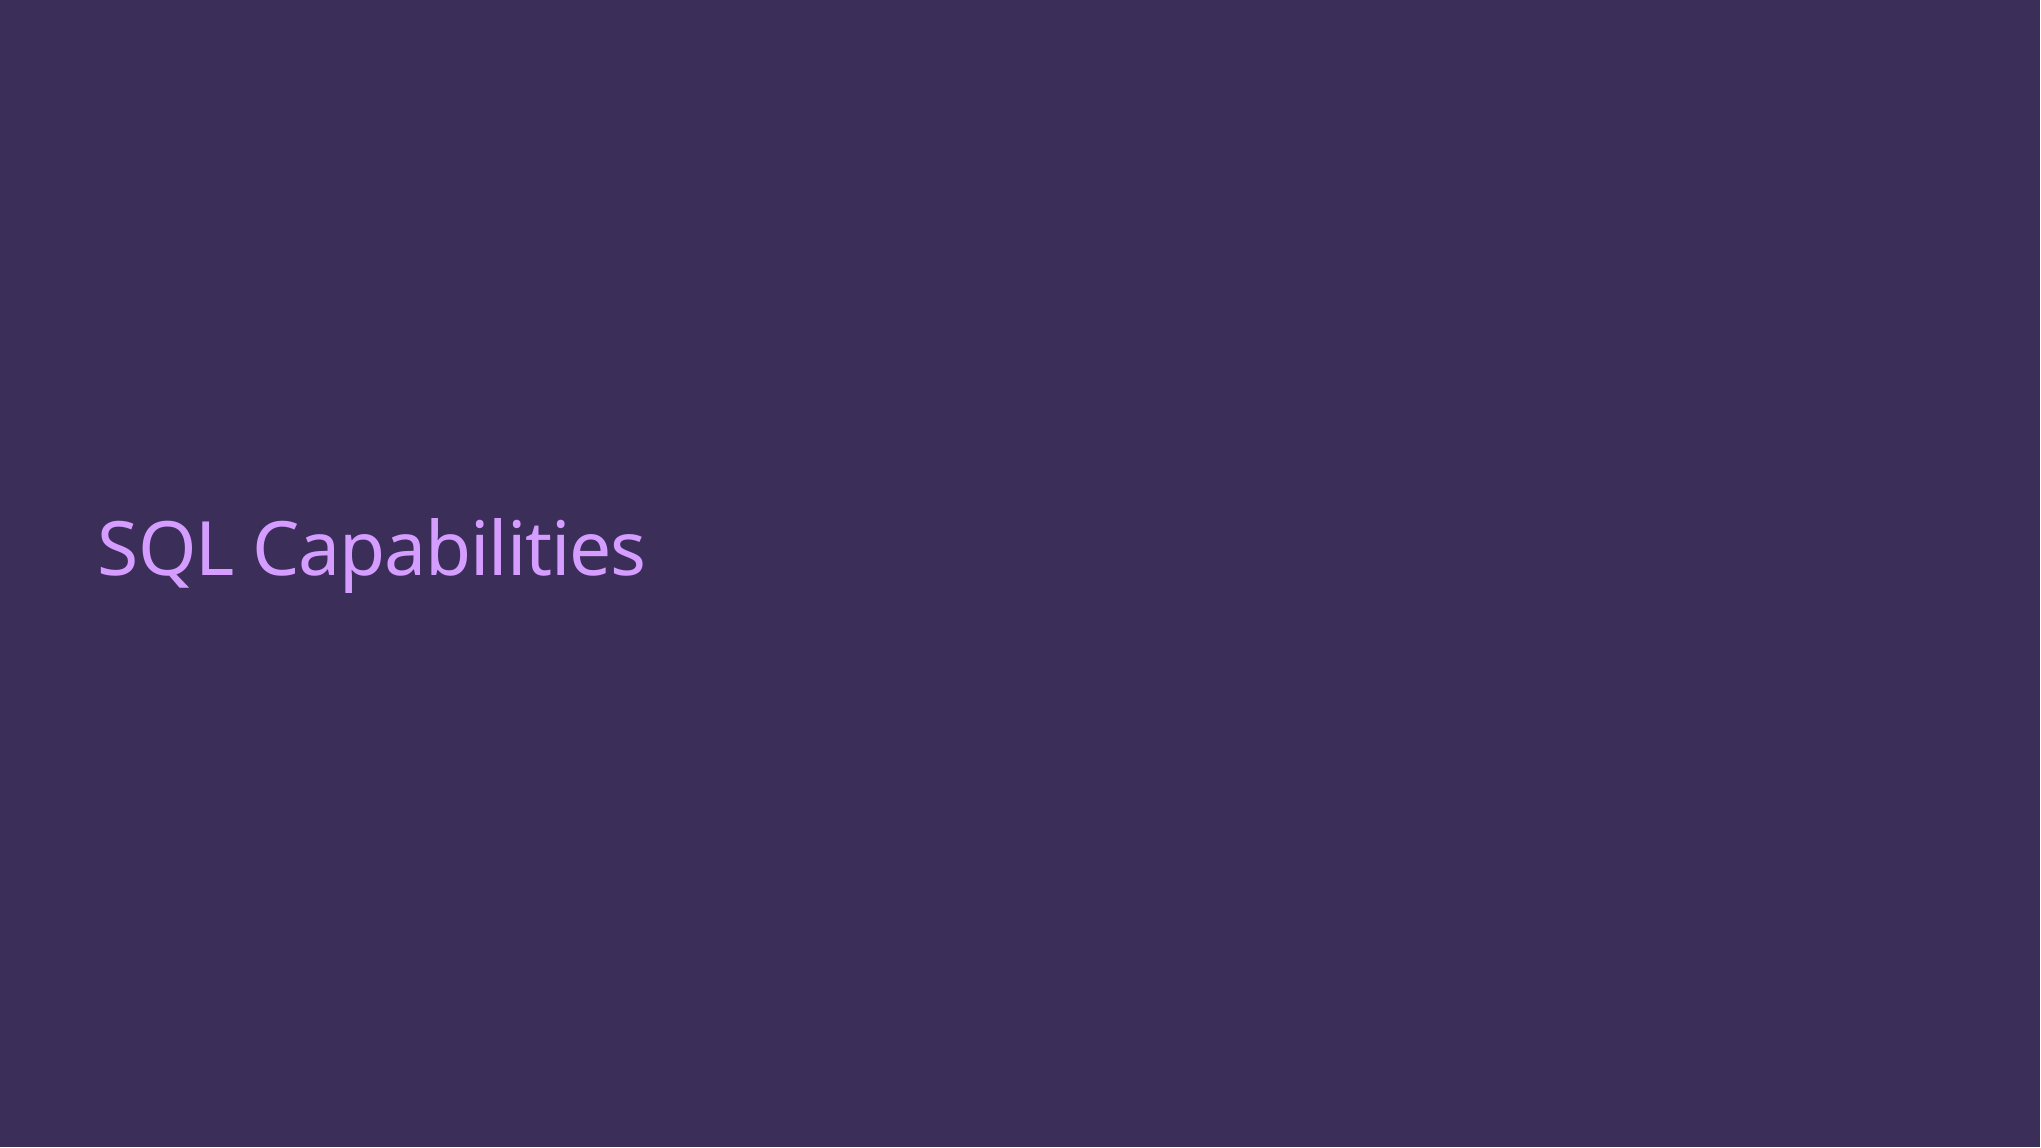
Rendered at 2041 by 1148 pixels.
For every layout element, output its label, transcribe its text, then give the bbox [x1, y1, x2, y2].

title SQL Capabilities [97, 507, 1628, 592]
